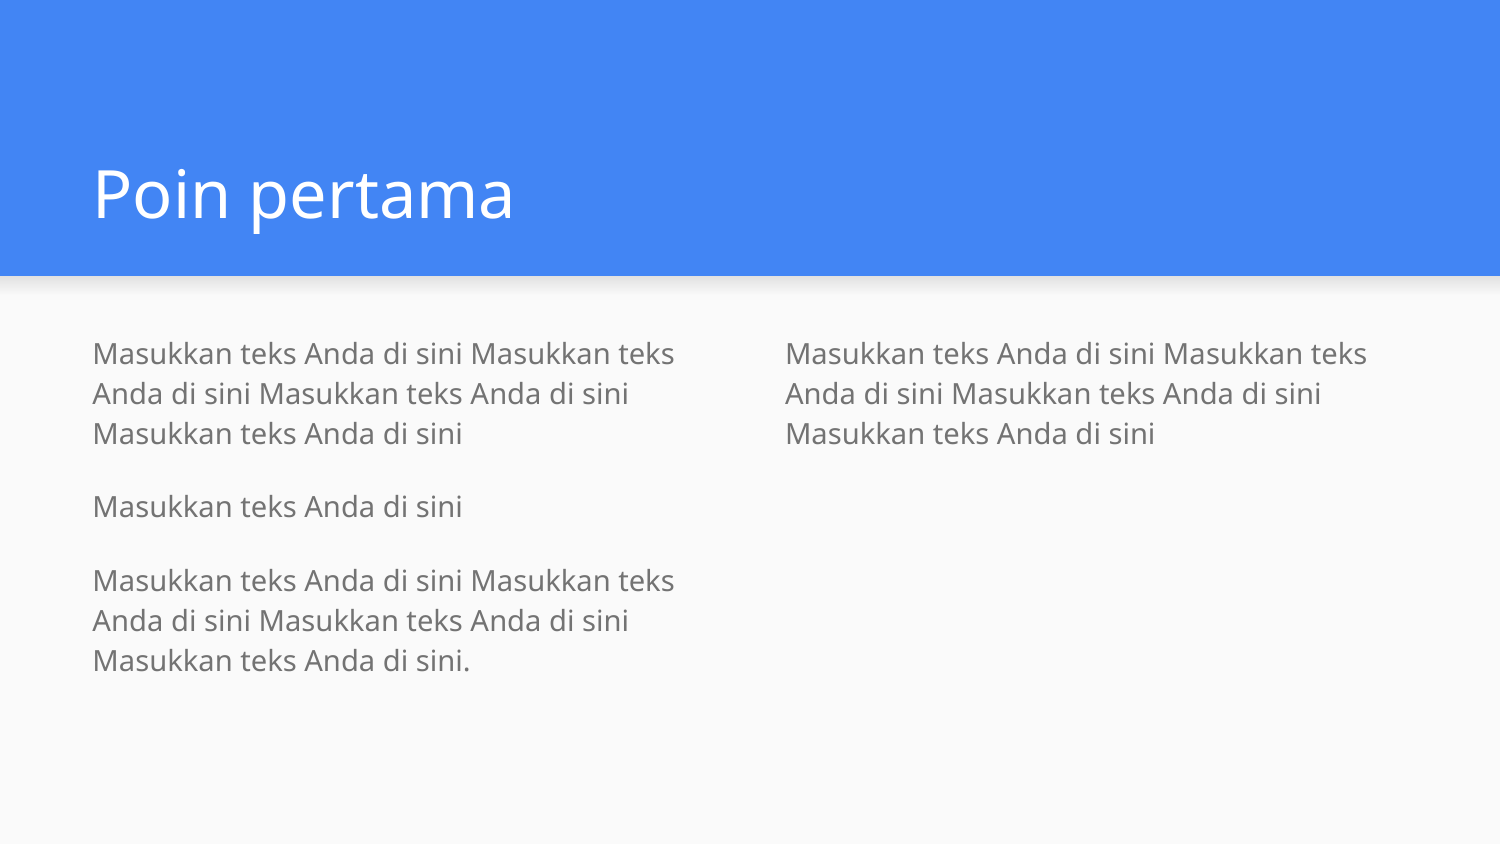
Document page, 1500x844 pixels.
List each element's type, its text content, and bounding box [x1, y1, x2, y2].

list Masukkan teks Anda di sini Masukkan teks Anda di sini Masukkan teks Anda di sini Masukkan teks Anda di sini [770, 314, 1427, 760]
list Masukkan teks Anda di sini Masukkan teks Anda di sini Masukkan teks Anda di sini Masukkan teks Anda di sini Masukkan teks Anda di sini Masukkan teks Anda di sini Masukkan teks Anda di sini Masukkan teks Anda di sini Masukkan teks Anda di sini. [77, 314, 734, 760]
title Poin pertama [77, 121, 1427, 248]
